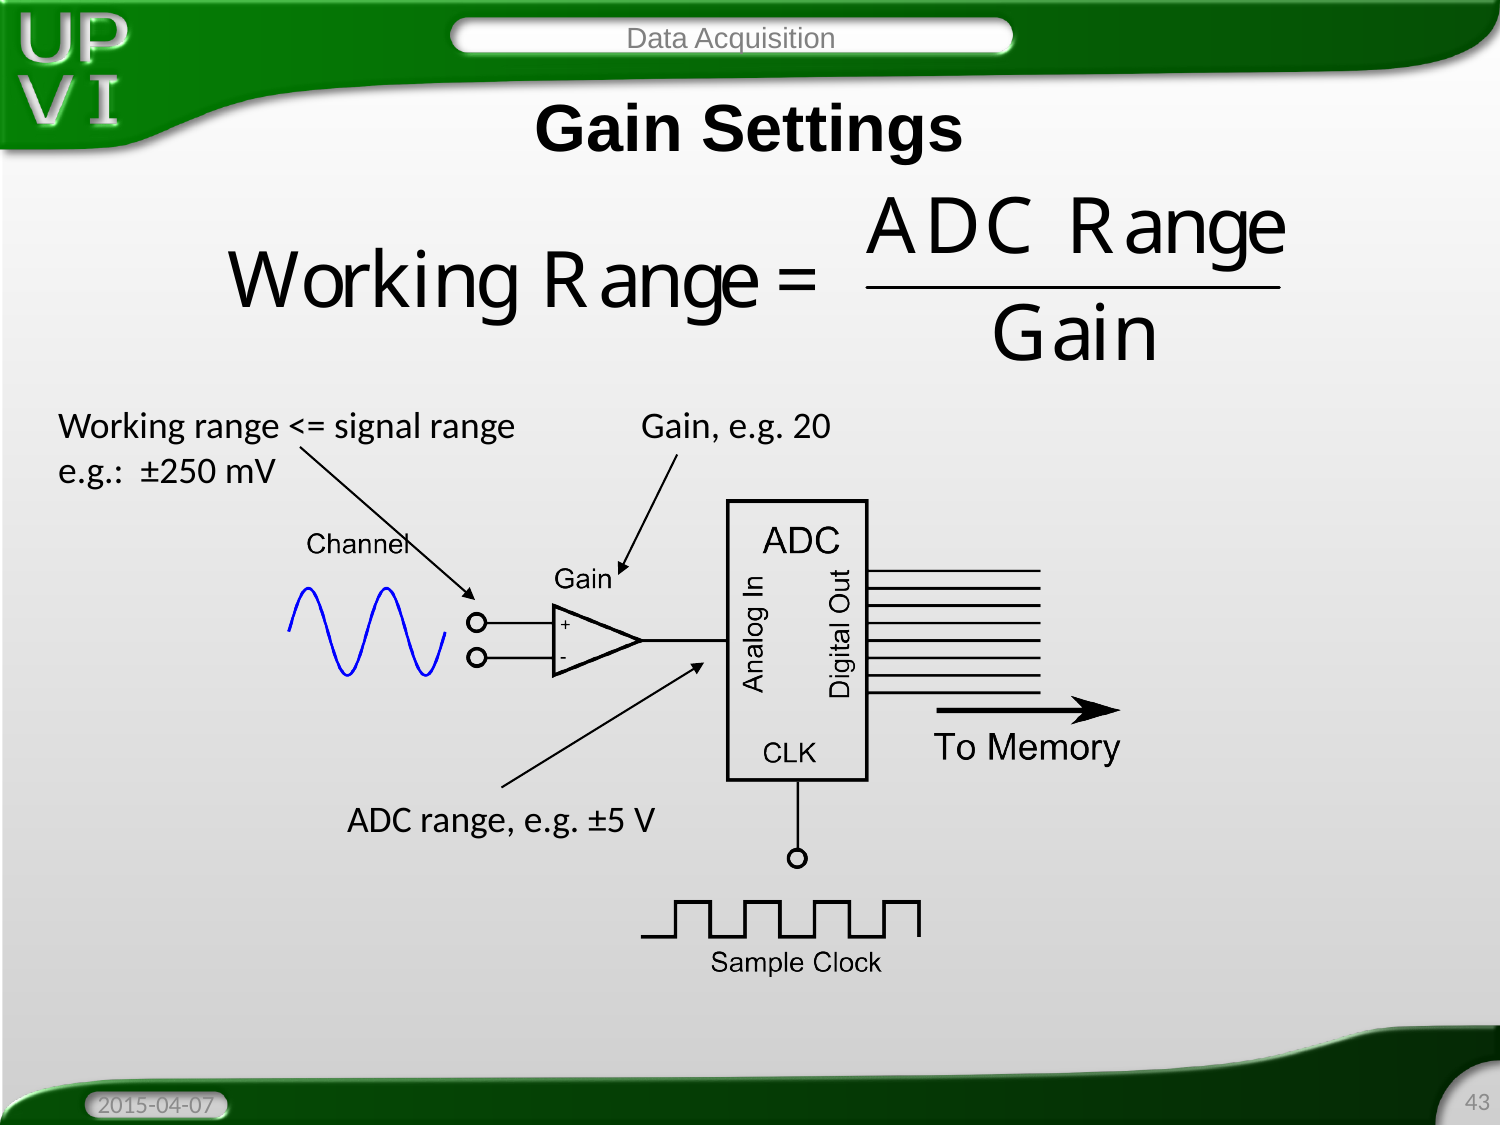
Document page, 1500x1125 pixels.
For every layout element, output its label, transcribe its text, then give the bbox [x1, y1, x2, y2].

picture [0, 0, 1500, 1125]
text_box Gain, e.g. 20 [626, 393, 846, 454]
text_box Working range <= signal range e.g.: ±250 mV [43, 393, 532, 499]
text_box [224, 187, 1285, 365]
slide_number 43 [1155, 1069, 1500, 1125]
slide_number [75, 1073, 238, 1125]
footer Data Acquisition [450, 6, 1013, 67]
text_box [299, 446, 476, 601]
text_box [501, 662, 705, 788]
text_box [617, 454, 678, 576]
title Gain Settings [75, 75, 1425, 175]
